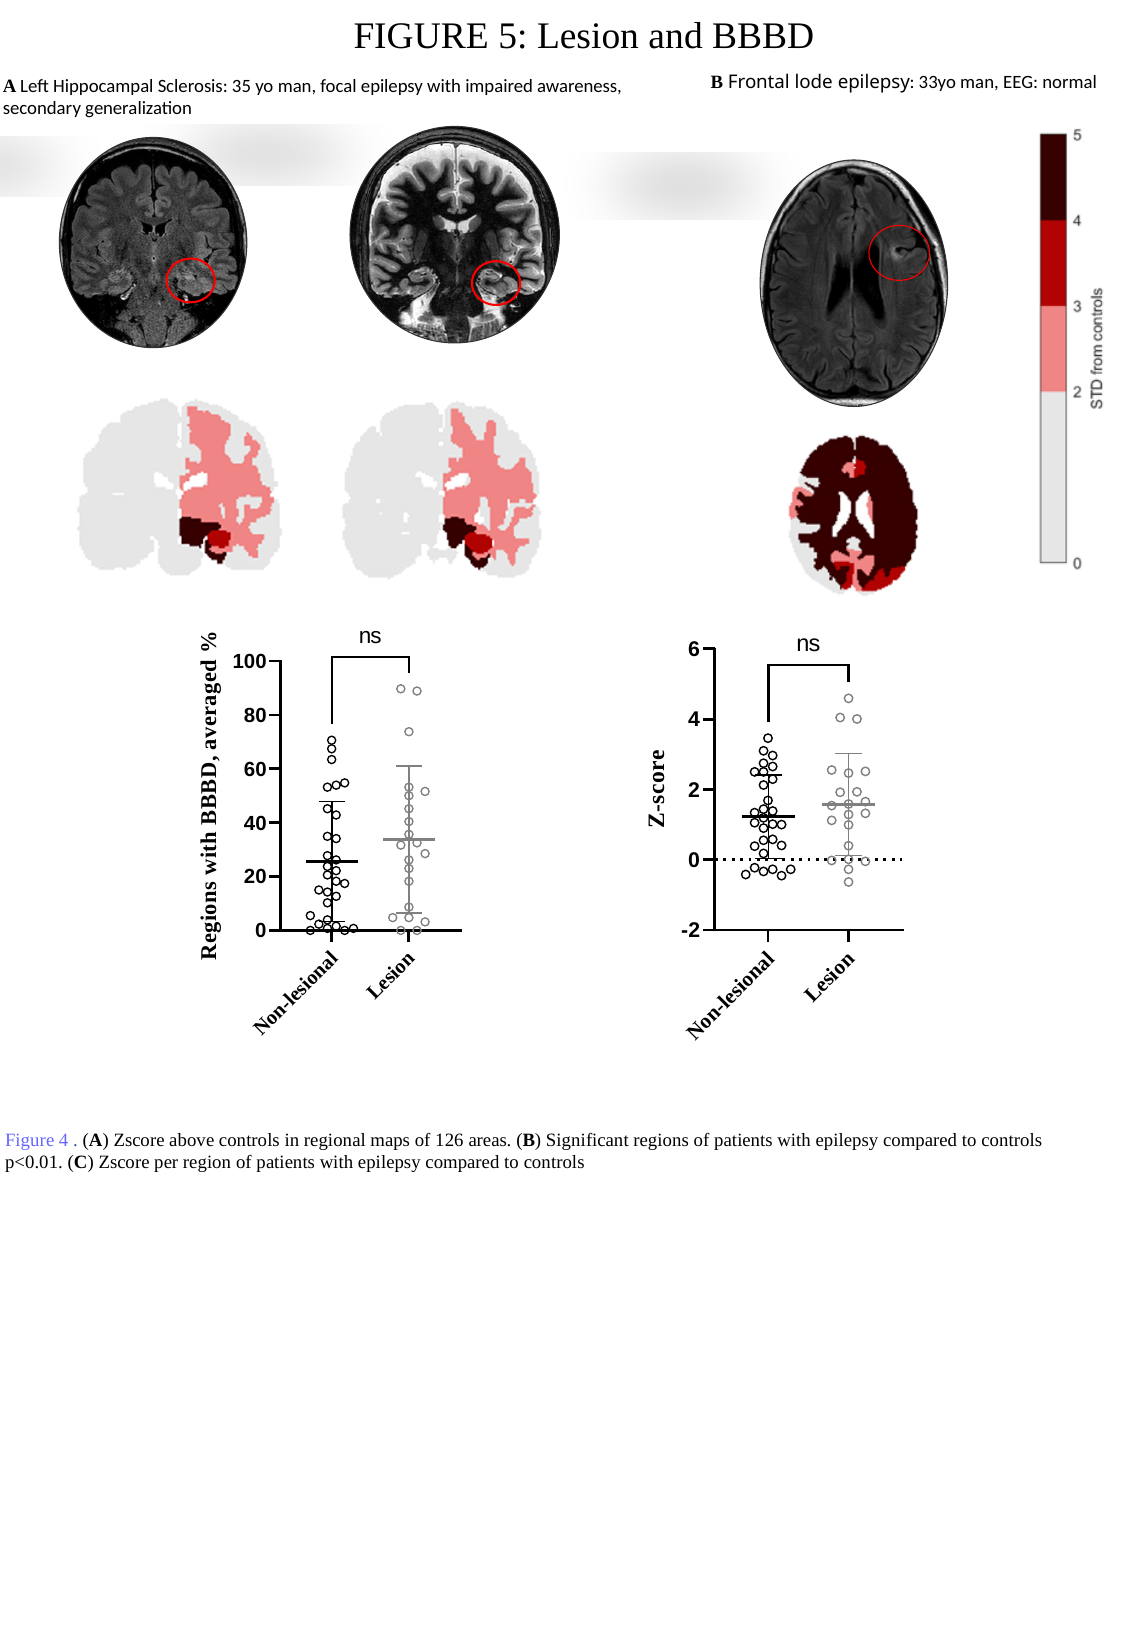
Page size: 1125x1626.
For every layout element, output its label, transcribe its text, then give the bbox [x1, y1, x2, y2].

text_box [760, 160, 948, 407]
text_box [59, 137, 247, 348]
picture [75, 377, 576, 613]
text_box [175, 604, 474, 1055]
text_box Figure 4 . (A) Zscore above controls in regional maps of 126 areas. (B) Significant regions of patients with epilepsy compared to controls p<0.01. (C) Zscore per region of patients with epilepsy compared to controls [0, 1120, 1071, 1180]
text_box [349, 126, 560, 343]
text_box A Left Hippocampal Sclerosis: 35 yo man, focal epilepsy with impaired awareness, secondary generalization [0, 65, 638, 126]
text_box B Frontal lode epilepsy: 33yo man, EEG: normal [695, 62, 1125, 100]
picture [1019, 113, 1121, 587]
text_box FIGURE 5: Lesion and BBBD [338, 3, 830, 63]
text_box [621, 609, 917, 1060]
picture [780, 430, 931, 599]
